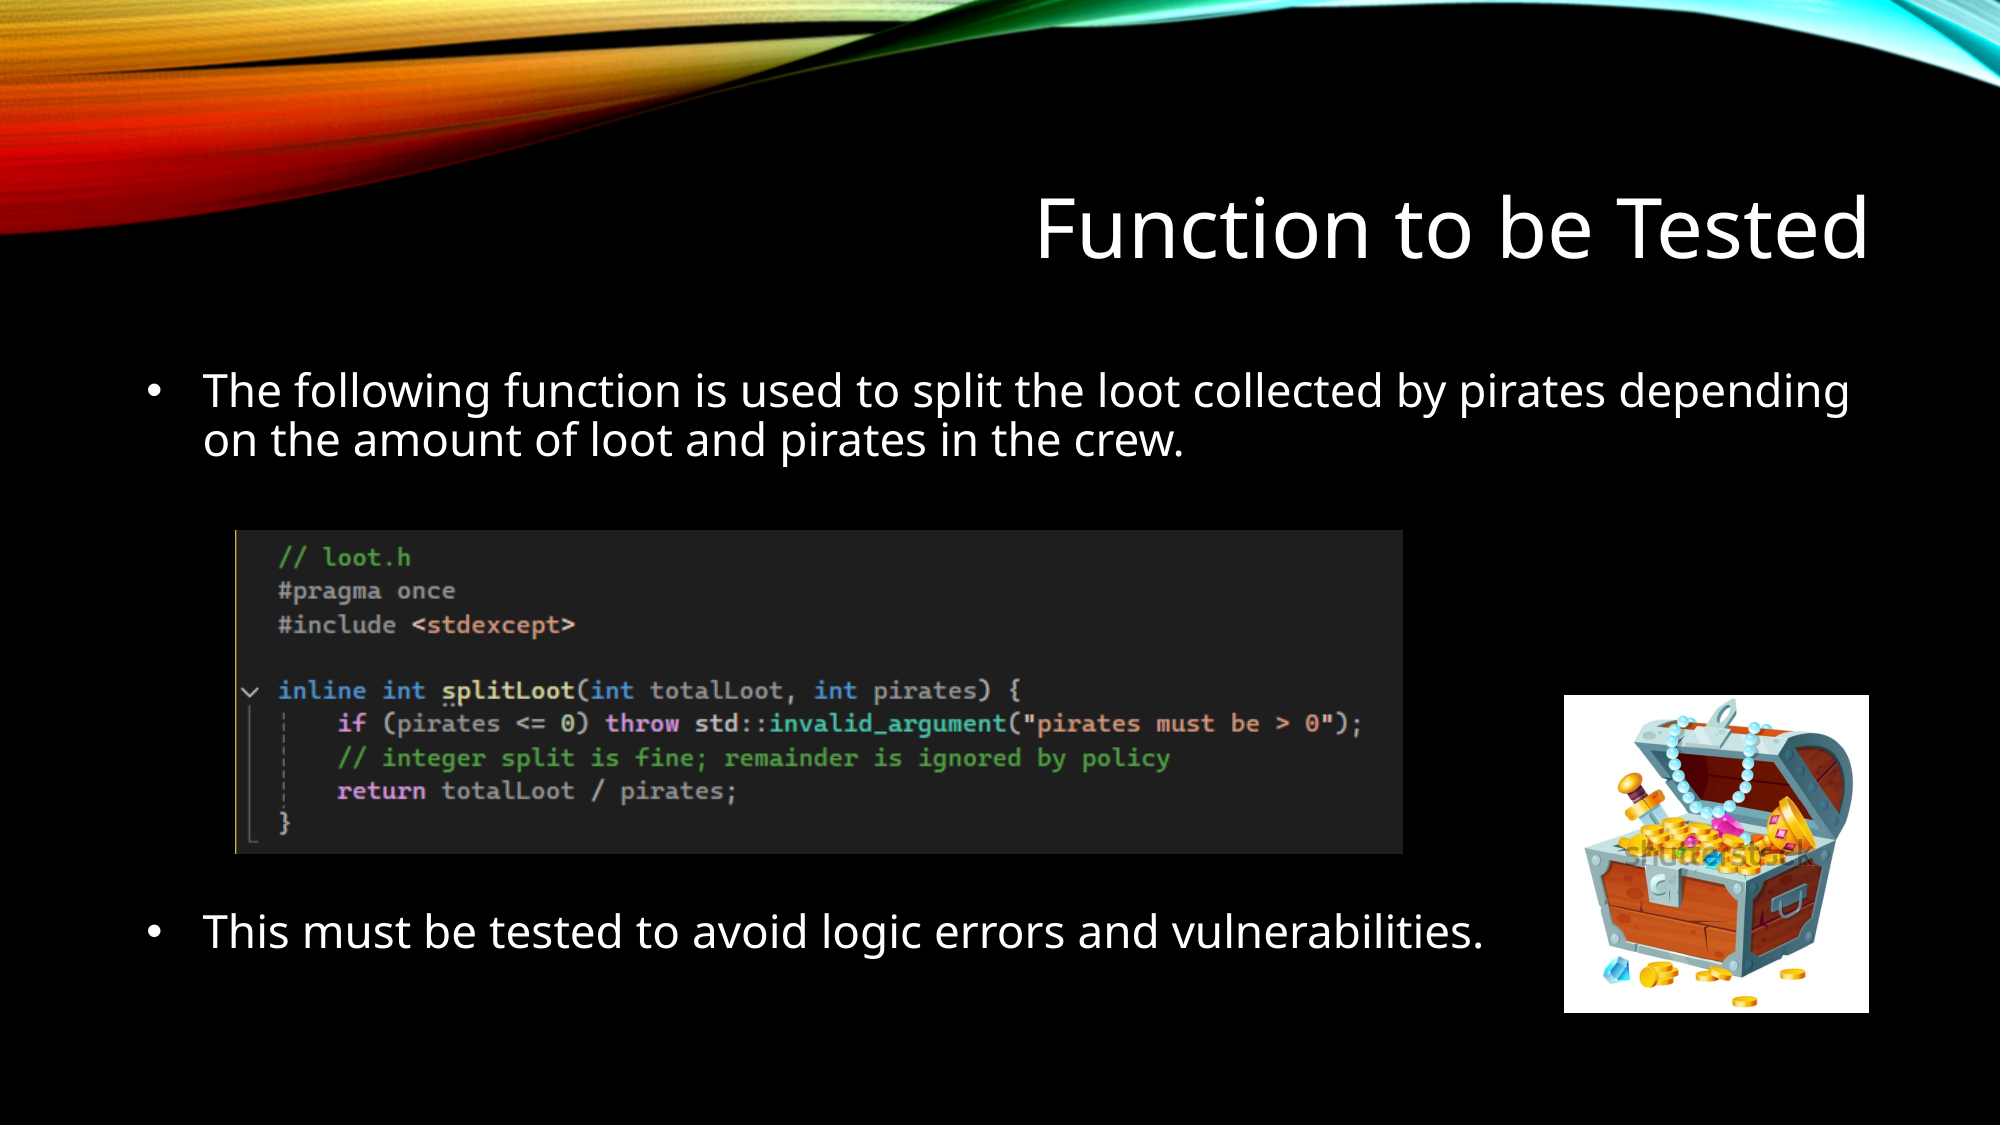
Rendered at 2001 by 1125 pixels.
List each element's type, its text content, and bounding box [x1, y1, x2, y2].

title Function to be Tested [474, 125, 1888, 338]
picture [1564, 695, 1869, 1014]
picture [235, 530, 1403, 855]
list The following function is used to split the loot collected by pirates depending on the amount of loot and pirates in the crew. This must be tested to avoid logic errors and vulnerabilities. [112, 360, 1888, 1021]
picture [0, 0, 2000, 237]
